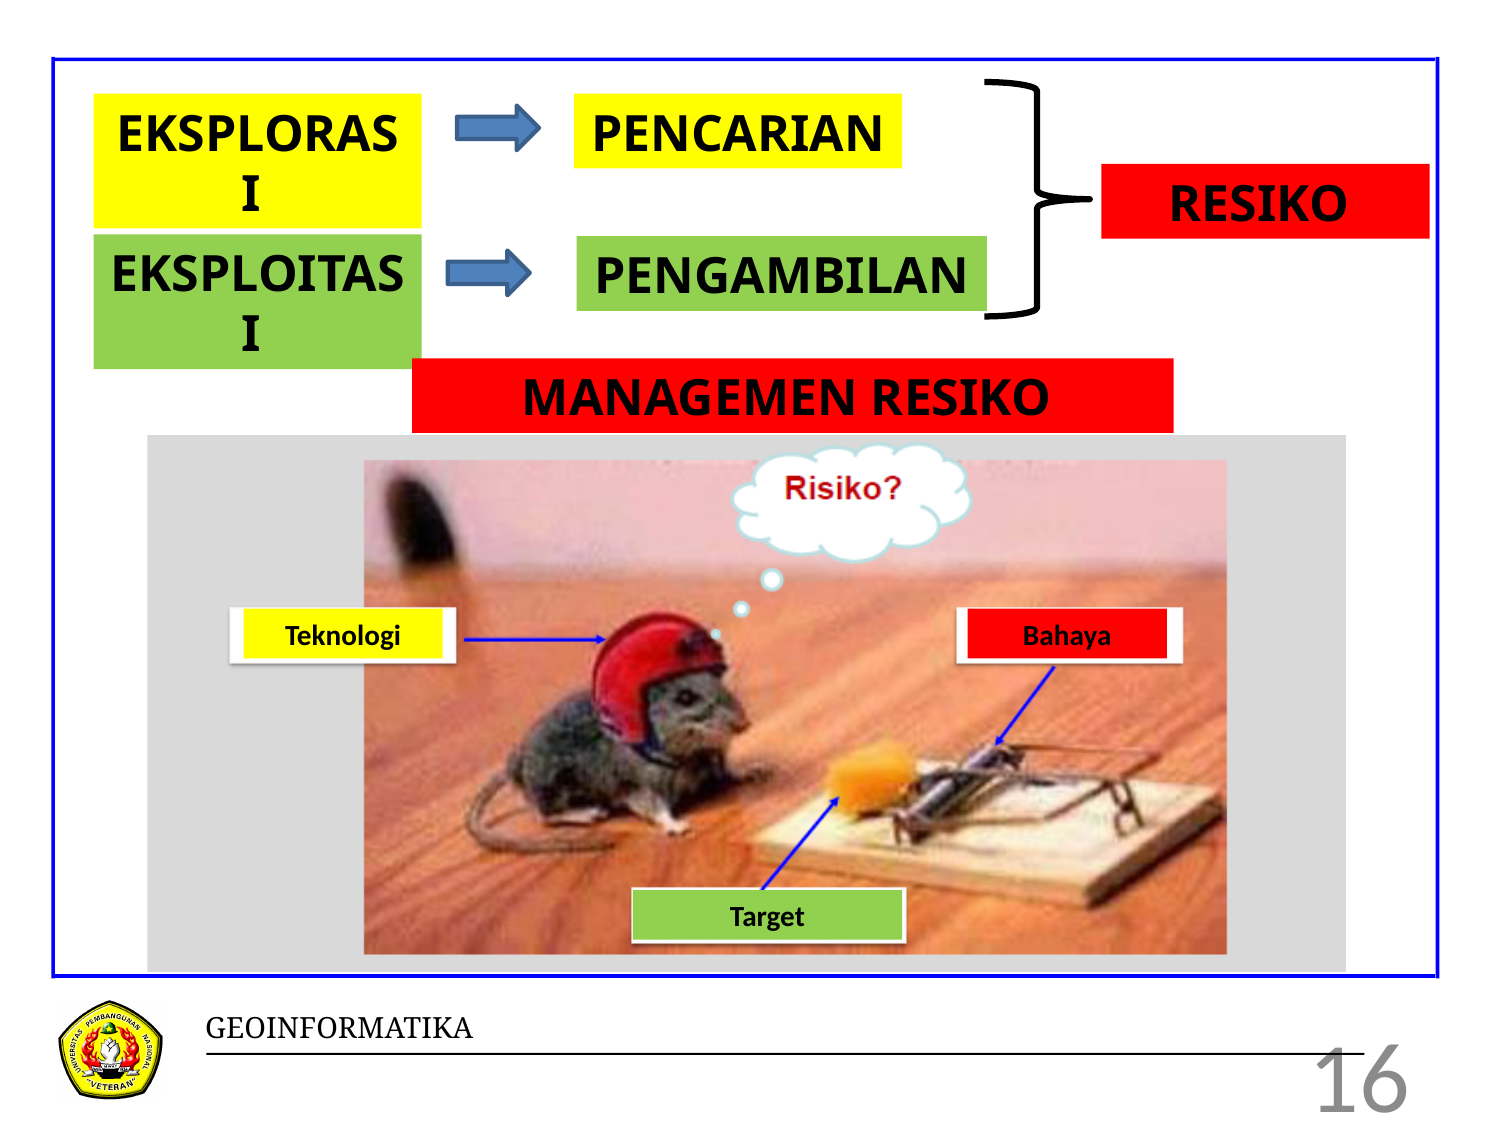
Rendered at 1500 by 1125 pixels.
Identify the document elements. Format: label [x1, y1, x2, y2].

text_box [147, 358, 1347, 972]
text_box [52, 56, 1438, 1100]
